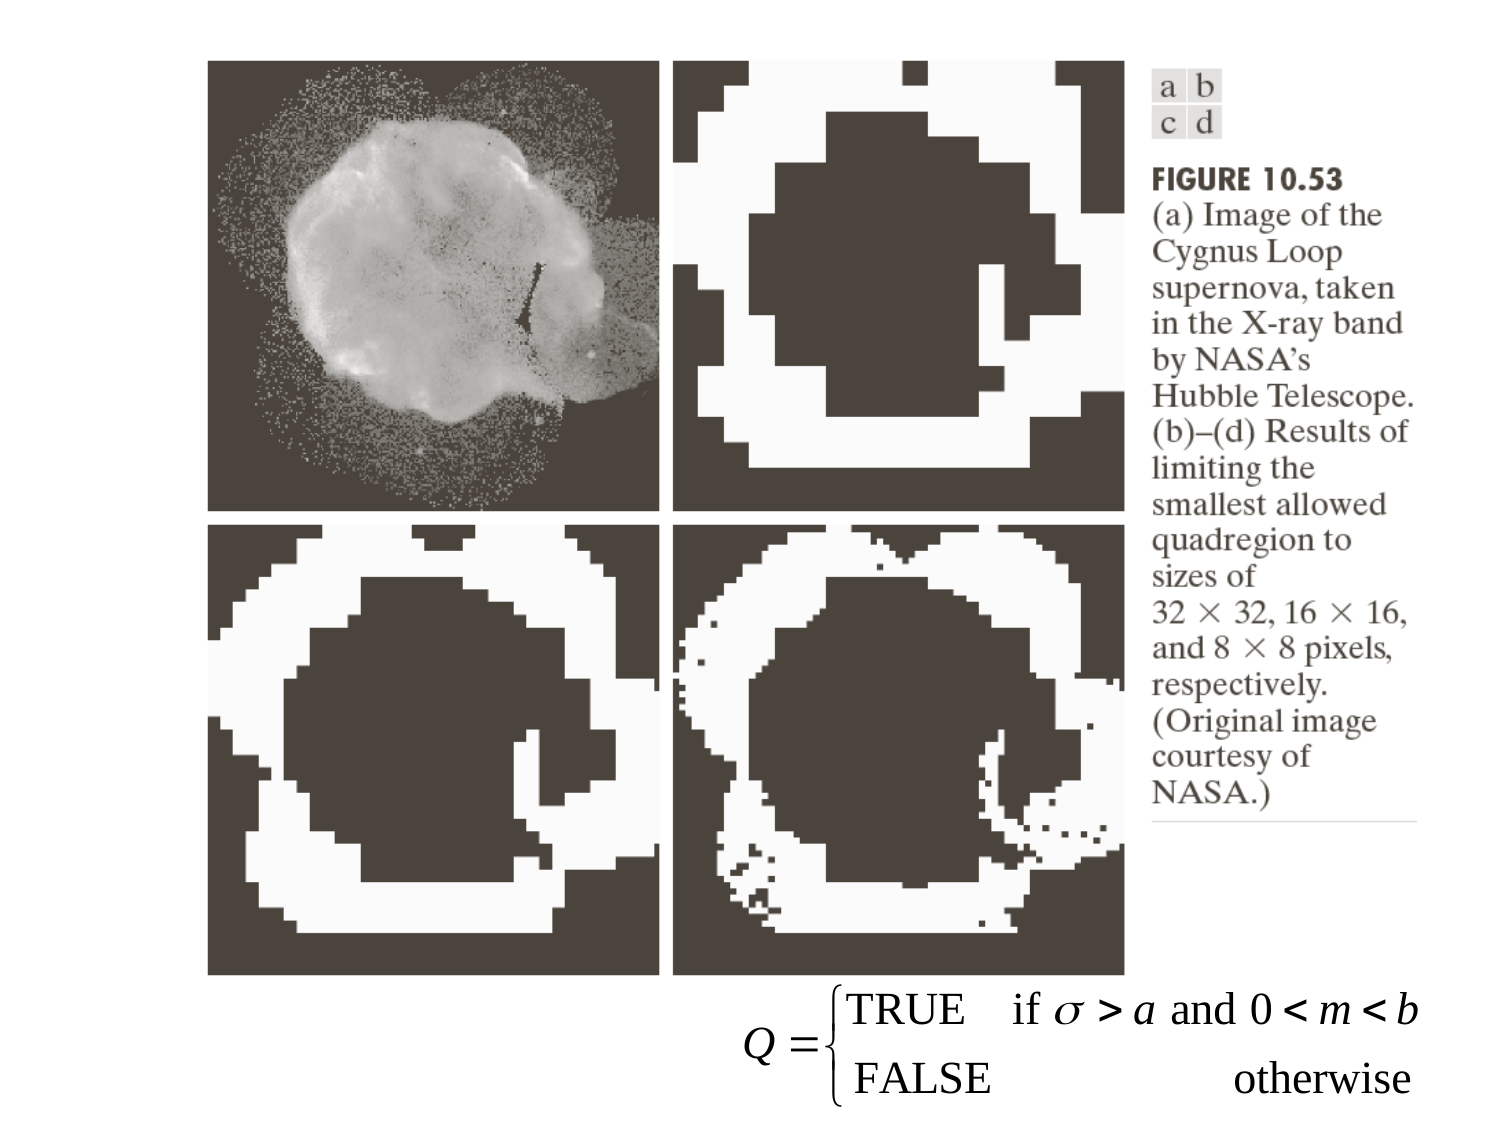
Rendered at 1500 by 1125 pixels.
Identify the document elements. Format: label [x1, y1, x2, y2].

picture [1141, 62, 1423, 835]
text_box [736, 977, 1427, 1116]
picture [198, 51, 1131, 983]
